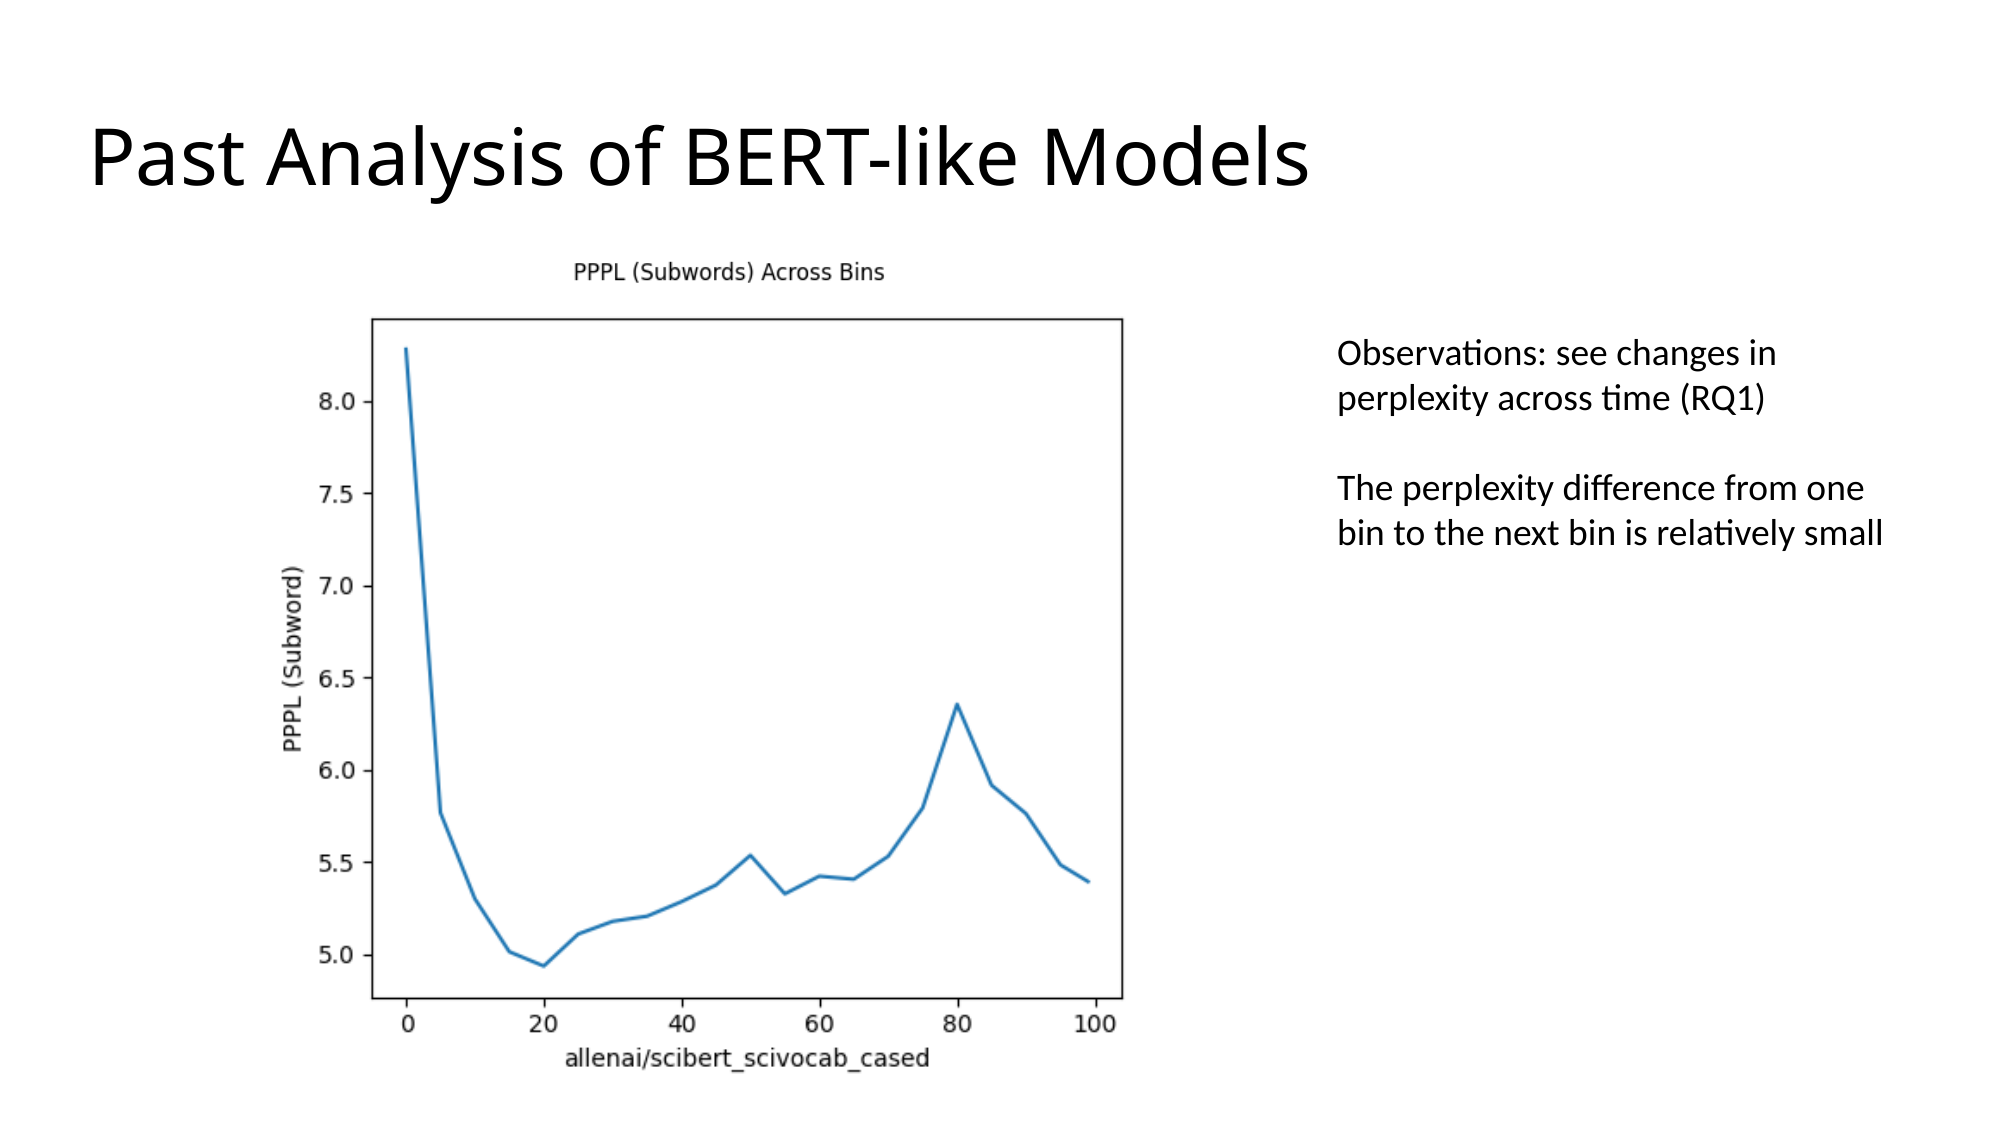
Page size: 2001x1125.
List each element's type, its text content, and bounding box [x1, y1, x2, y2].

text_box Observations: see changes in perplexity across time (RQ1) The perplexity difference from one bin to the next bin is relatively small [1322, 320, 1909, 561]
picture [258, 236, 1139, 1098]
title Past Analysis of BERT-like Models [68, 97, 1932, 223]
